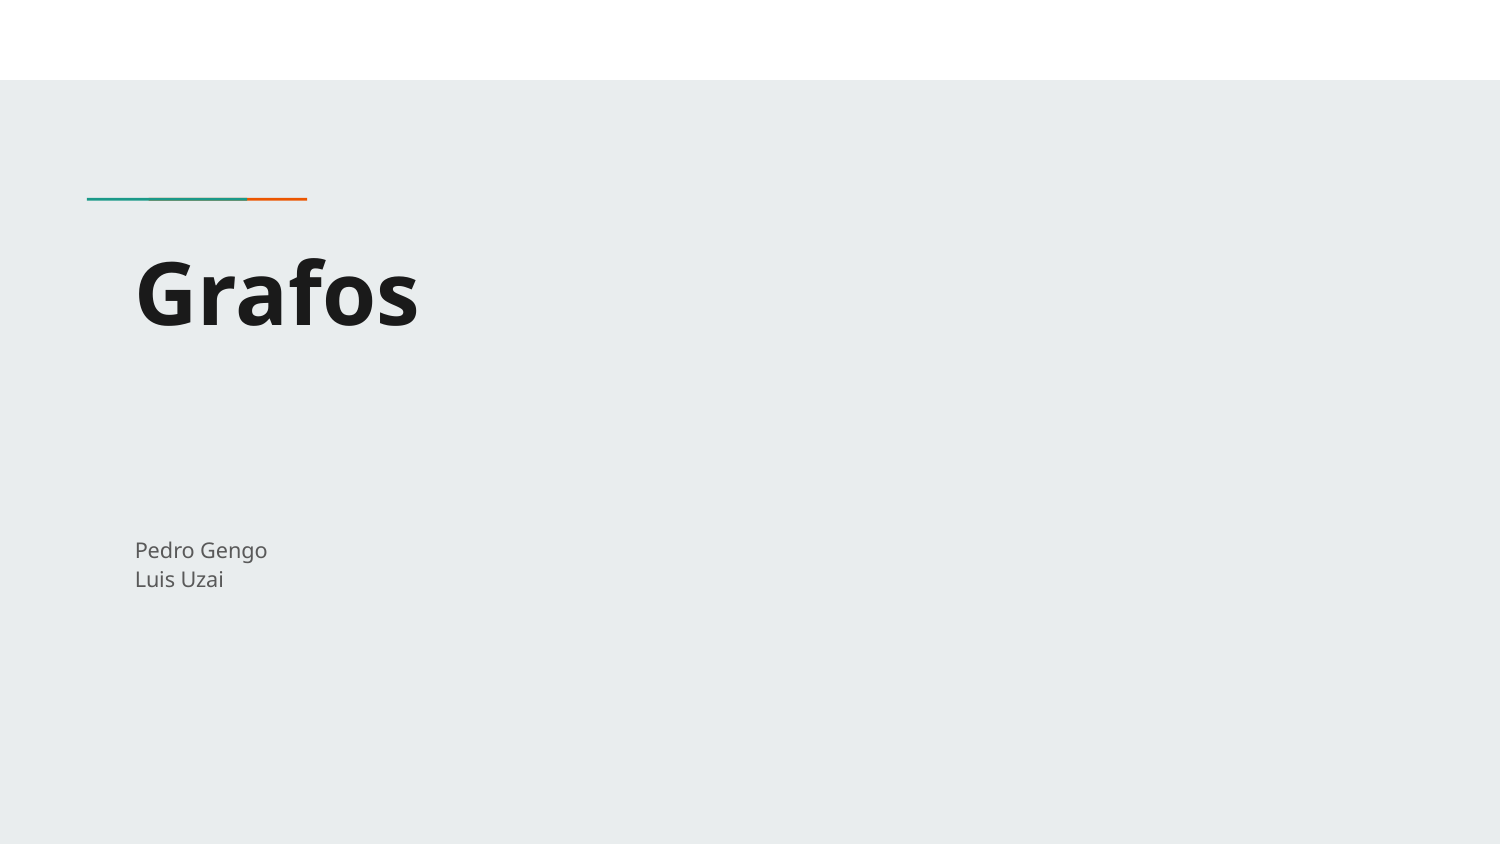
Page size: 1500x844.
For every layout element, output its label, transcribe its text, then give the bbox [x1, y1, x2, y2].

title Grafos [119, 216, 1381, 490]
subtitle Pedro Gengo Luis Uzai [119, 520, 1381, 610]
